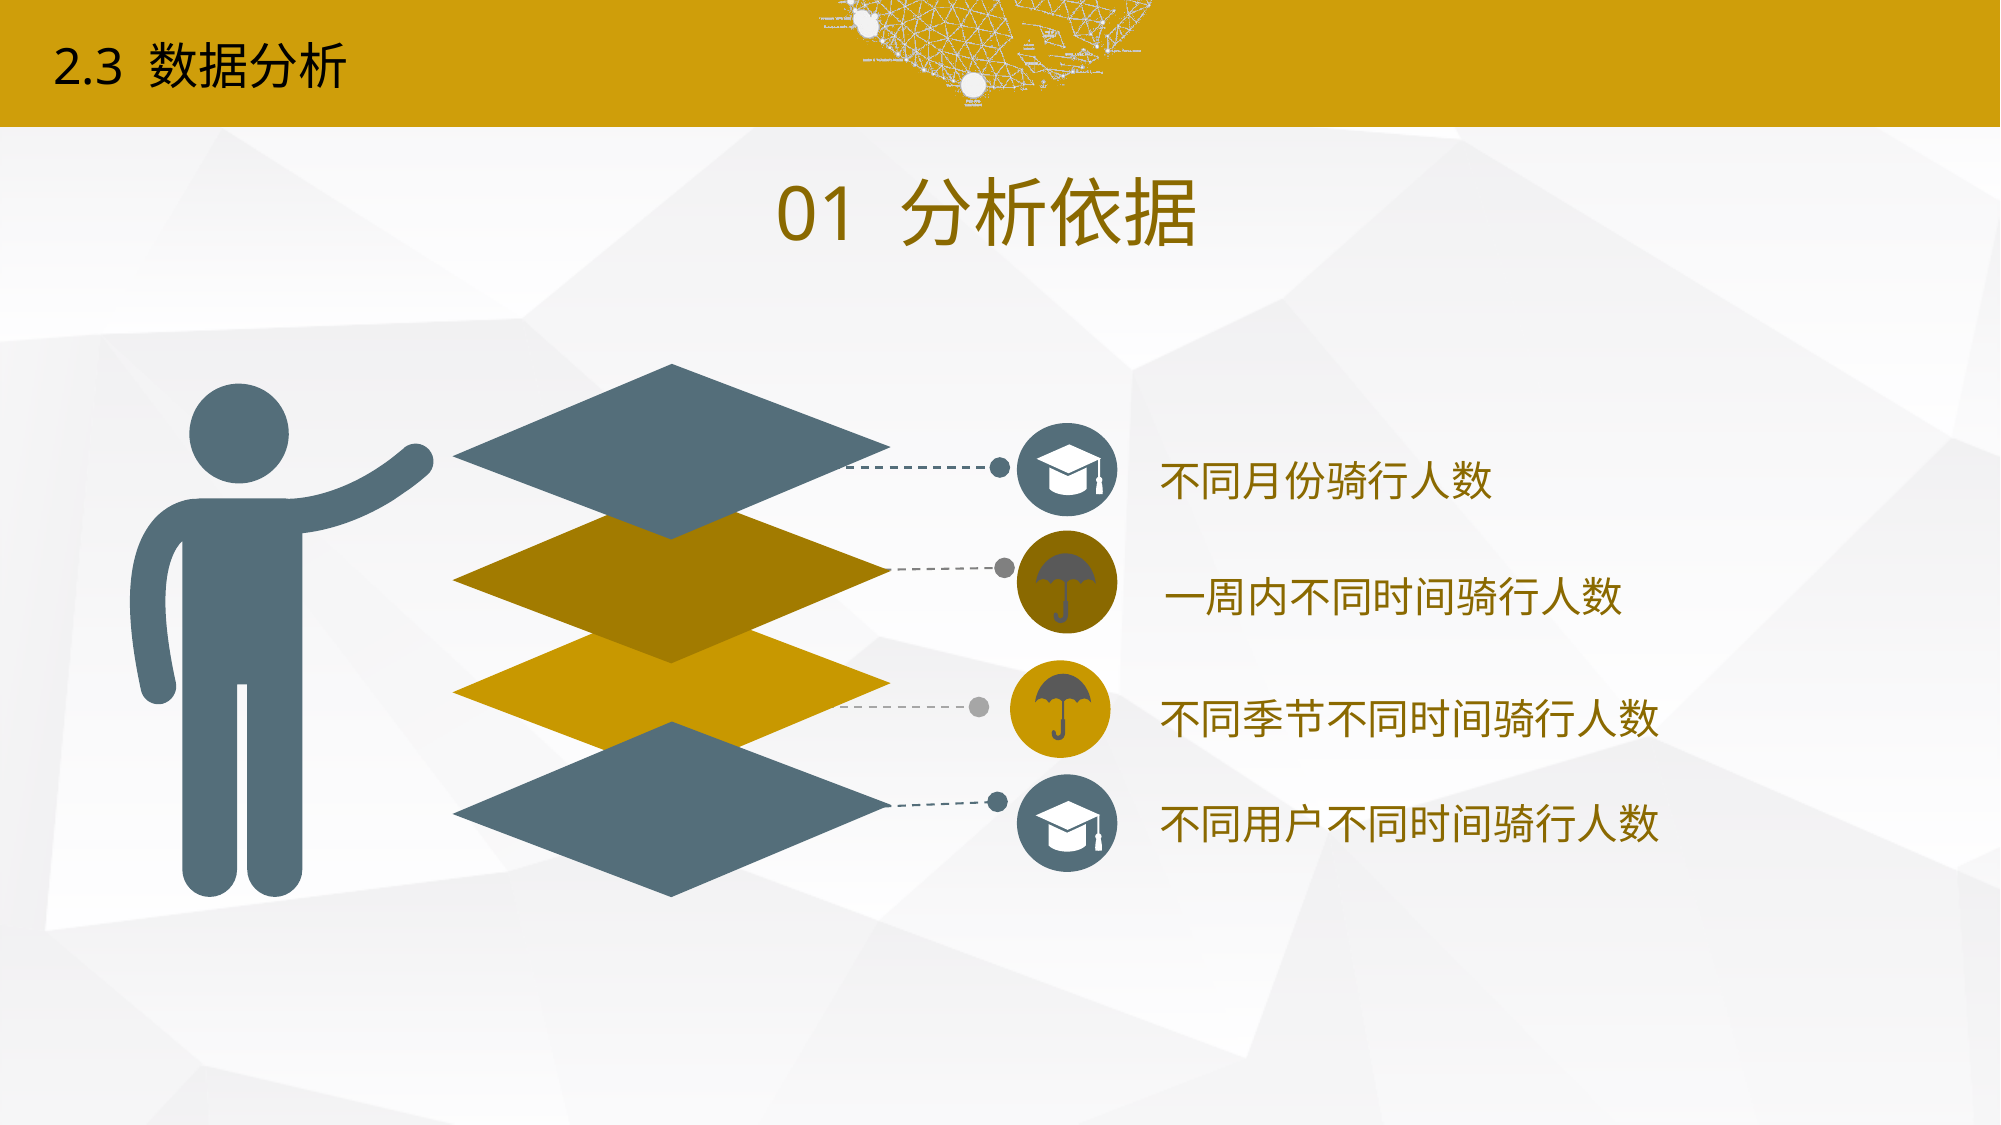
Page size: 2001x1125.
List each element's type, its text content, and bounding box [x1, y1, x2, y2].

text_box 一周内不同时间骑行人数 [1130, 538, 1949, 629]
text_box [449, 720, 884, 899]
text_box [129, 378, 436, 897]
text_box [449, 512, 894, 665]
text_box [1015, 773, 1119, 873]
text_box [449, 630, 894, 750]
text_box [1035, 553, 1096, 624]
picture [0, 0, 2001, 1125]
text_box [1036, 444, 1104, 496]
text_box 不同用户不同时间骑行人数 [1144, 790, 1776, 856]
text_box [810, 801, 998, 810]
text_box [1015, 421, 1119, 518]
text_box [1009, 659, 1112, 759]
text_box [1034, 452, 1102, 504]
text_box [810, 567, 1005, 571]
text_box 不同季节不同时间骑行人数 [1144, 660, 1729, 750]
text_box 不同月份骑行人数 [1144, 422, 1963, 512]
text_box 2.3 数据分析 [38, 26, 821, 102]
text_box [1035, 800, 1103, 852]
text_box [1035, 673, 1092, 741]
text_box [1015, 529, 1119, 635]
text_box 01 分析依据 [760, 157, 1214, 263]
text_box [449, 362, 894, 541]
